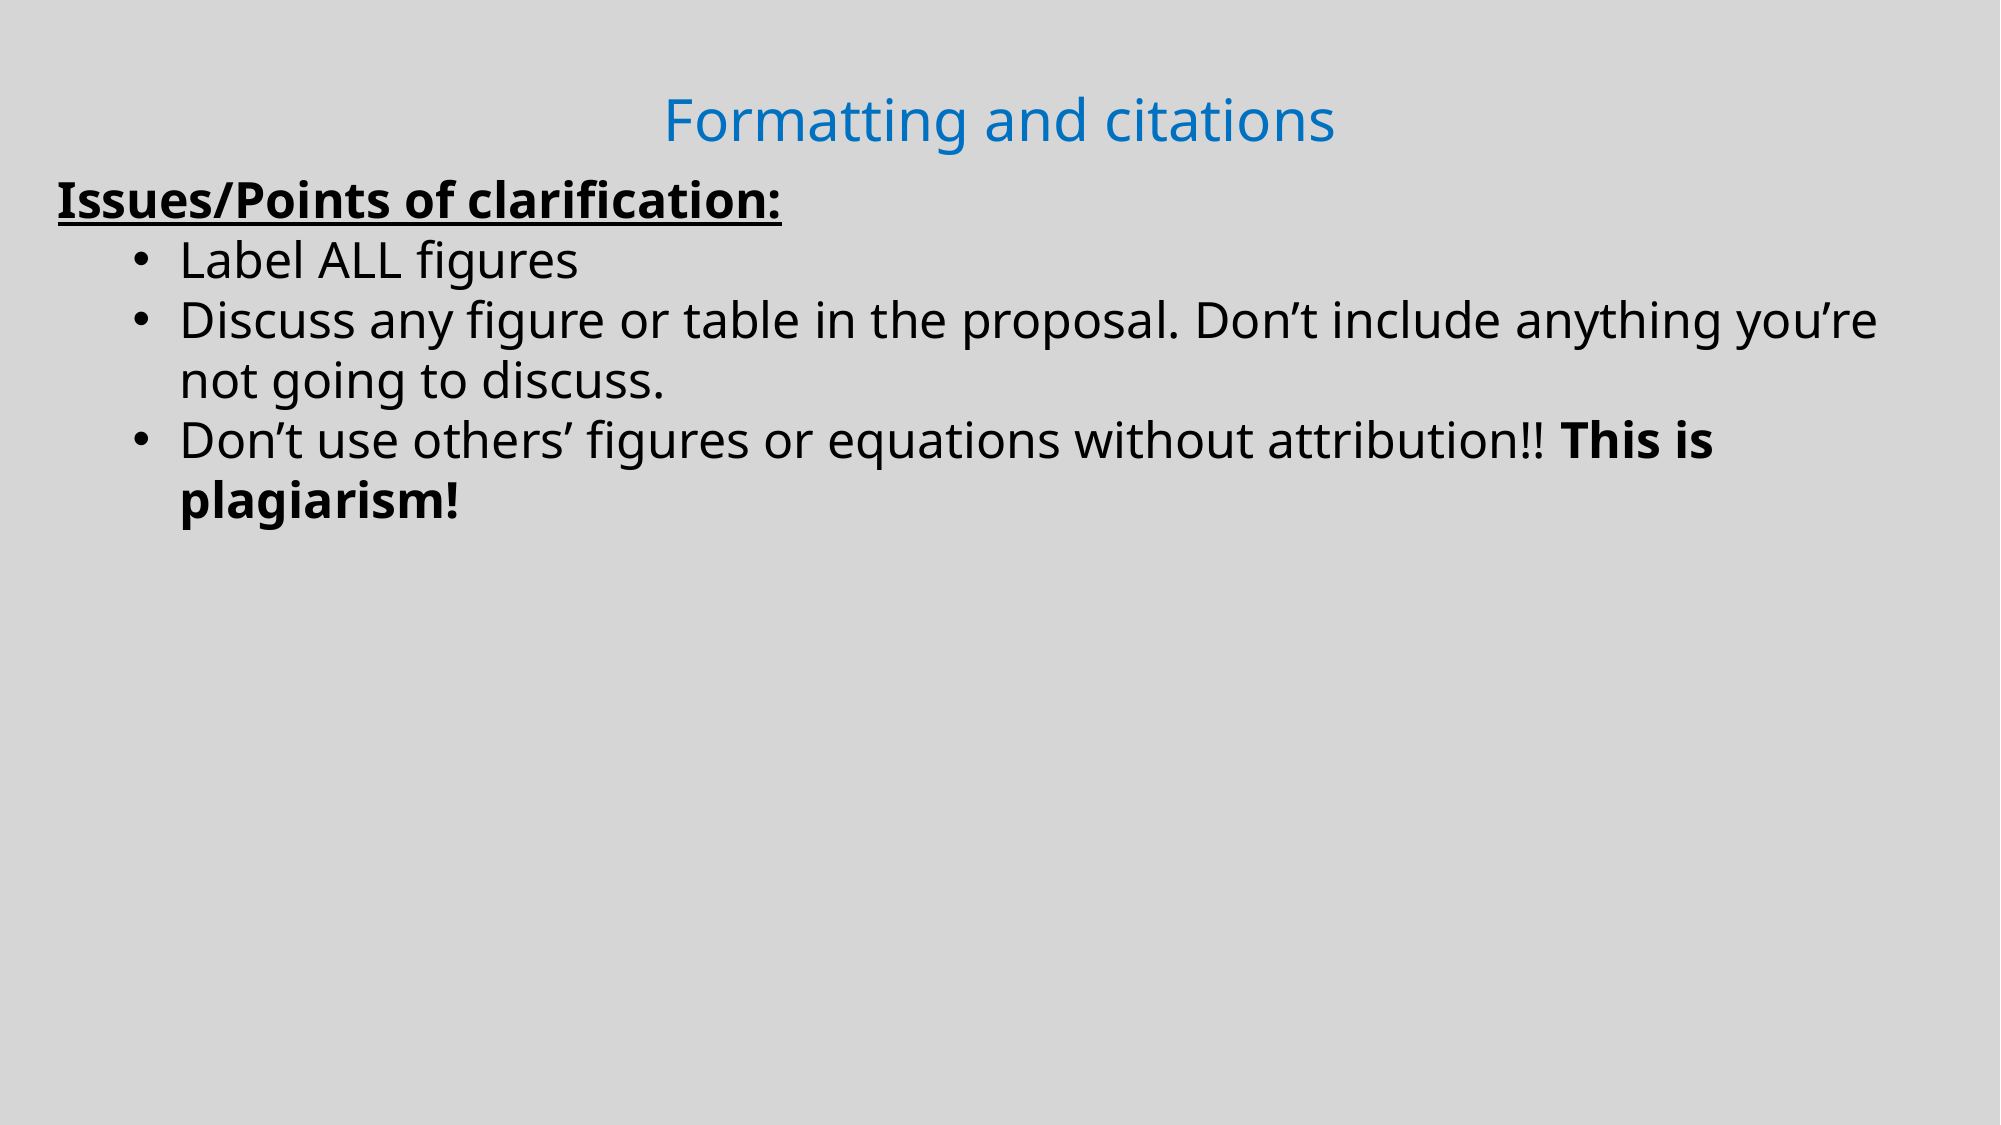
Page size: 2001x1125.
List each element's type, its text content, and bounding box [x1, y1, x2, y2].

text_box Issues/Points of clarification: Label ALL figures Discuss any figure or table in the proposal. Don’t include anything you’re not going to discuss. Don’t use others’ figures or equations without attribution!! This is plagiarism! [42, 161, 1896, 536]
text_box Formatting and citations [270, 75, 1730, 161]
